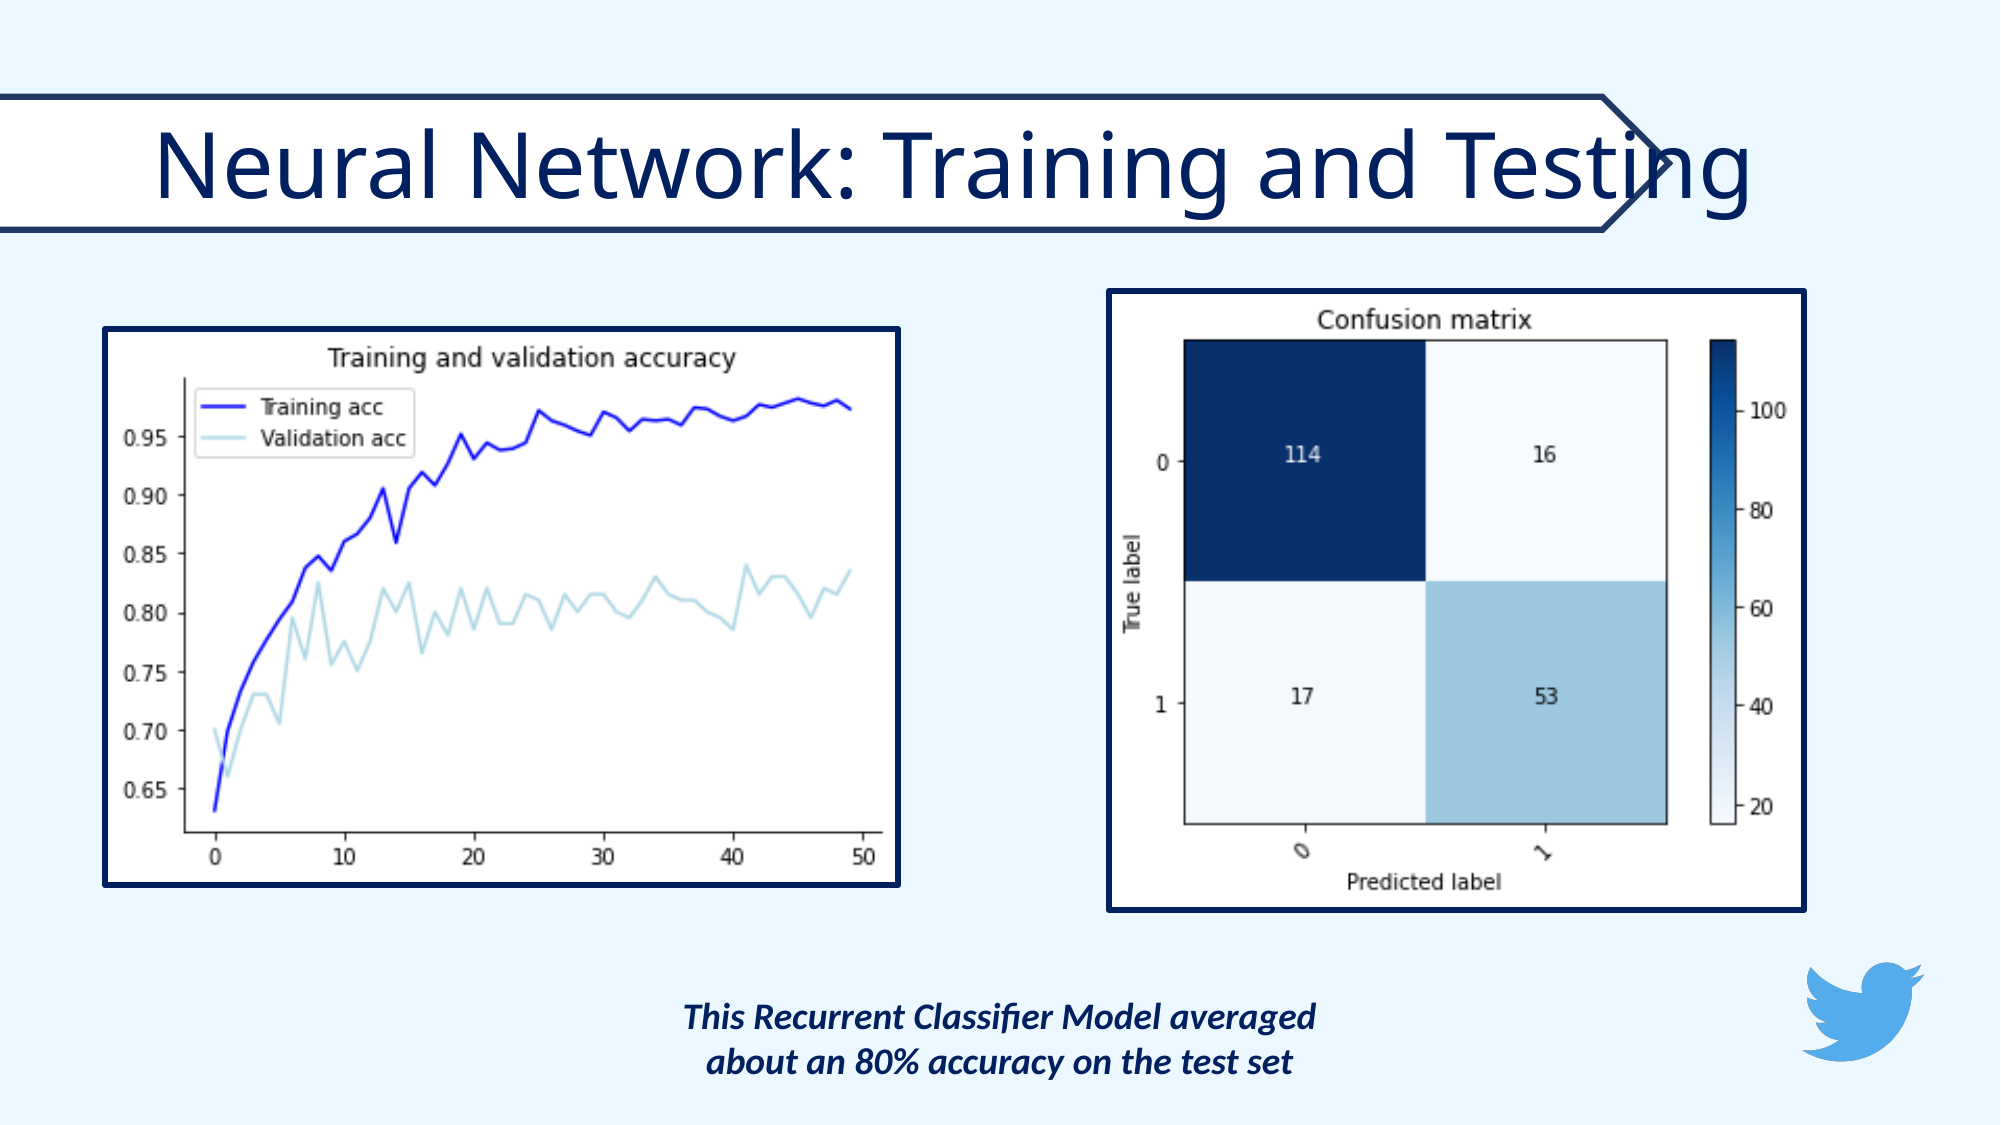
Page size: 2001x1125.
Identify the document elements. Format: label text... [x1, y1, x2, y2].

title Neural Network: Training and Testing [137, 59, 1863, 278]
picture [1772, 923, 1953, 1103]
text_box [0, 95, 137, 231]
text_box This Recurrent Classifier Model averaged about an 80% accuracy on the test set [664, 984, 1336, 1090]
picture [1111, 294, 1802, 907]
picture [107, 332, 896, 883]
